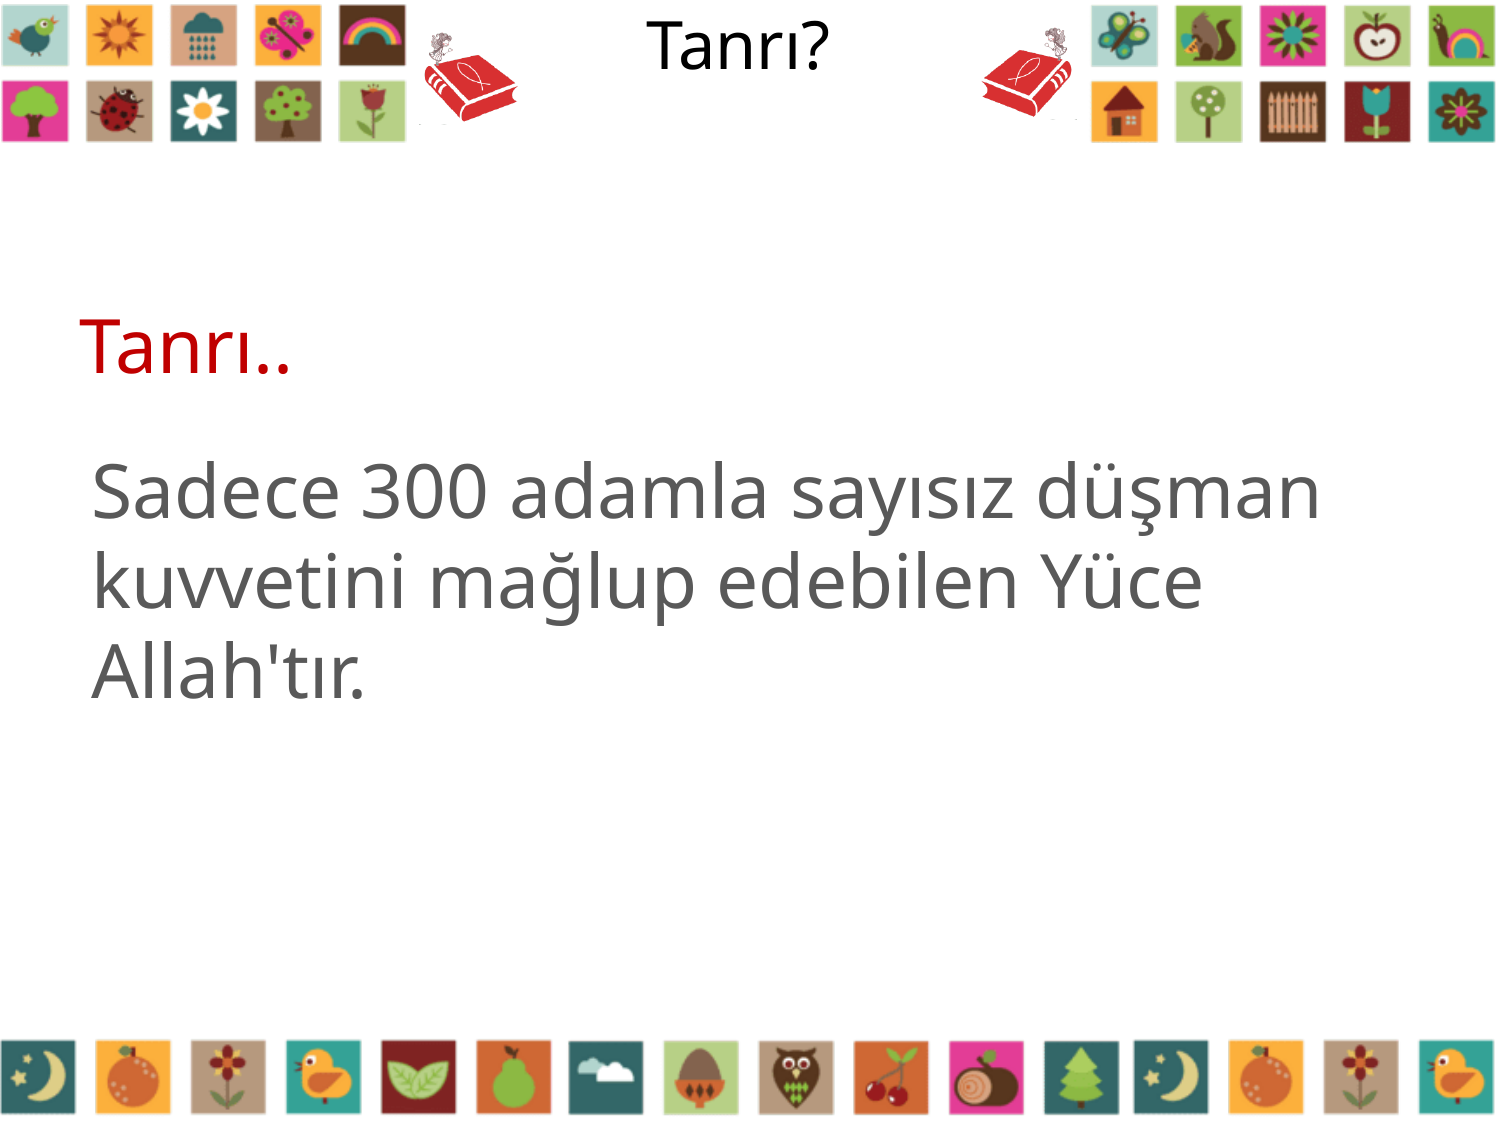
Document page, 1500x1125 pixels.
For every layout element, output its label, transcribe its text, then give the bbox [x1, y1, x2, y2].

text_box Sadece 300 adamla sayısız düşman kuvvetini mağlup edebilen Yüce Allah'tır. [76, 436, 1424, 722]
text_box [0, 1028, 1500, 1118]
text_box Tanrı? [414, 0, 1080, 91]
picture [0, 3, 550, 150]
picture [950, 3, 1500, 150]
text_box Tanrı.. [64, 290, 1412, 396]
